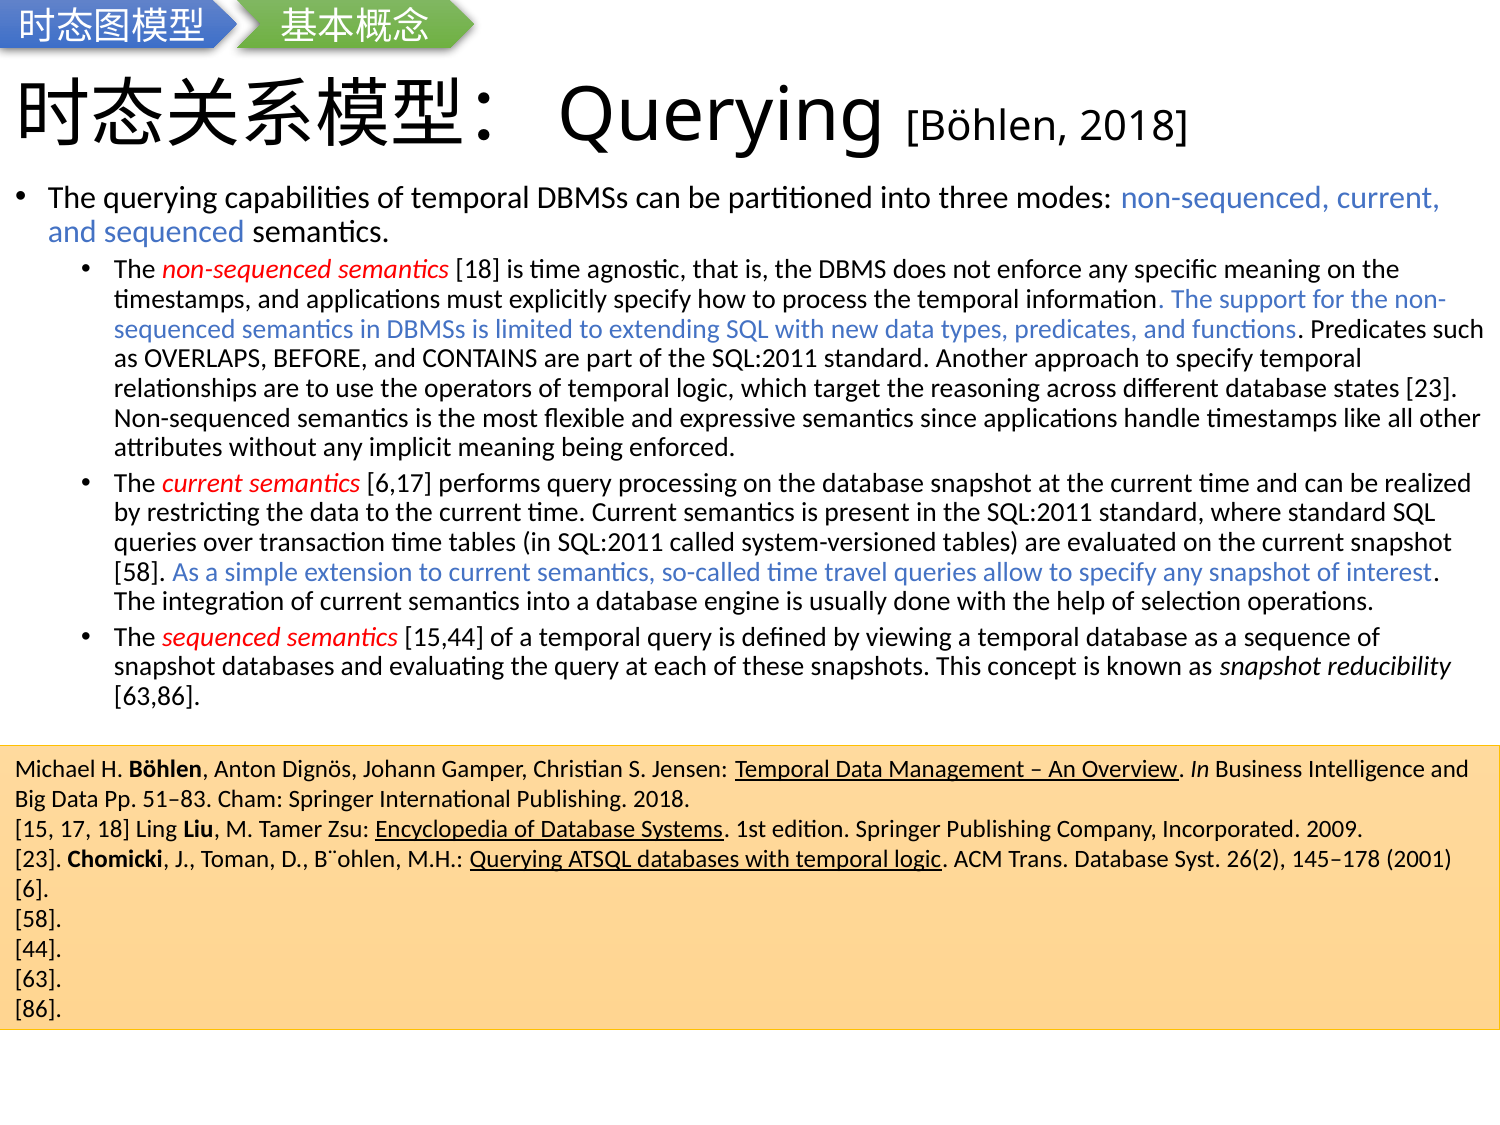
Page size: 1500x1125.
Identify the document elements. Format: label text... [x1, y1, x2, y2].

text_box 时态图模型 [0, 0, 237, 49]
text_box 基本概念 [236, 0, 474, 49]
title 时态关系模型：Querying [Böhlen, 2018] [0, 59, 1500, 172]
list The querying capabilities of temporal DBMSs can be partitioned into three modes: non-sequenced, current, and sequenced semantics. The non-sequenced semantics [18] is time agnostic, that is, the DBMS does not enforce any specific meaning on the timestamps, and applications must explicitly specify how to process the temporal information. The support for the non-sequenced semantics in DBMSs is limited to extending SQL with new data types, predicates, and functions. Predicates such as OVERLAPS, BEFORE, and CONTAINS are part of the SQL:2011 standard. Another approach to specify temporal relationships are to use the operators of temporal logic, which target the reasoning across different database states [23]. Non-sequenced semantics is the most flexible and expressive semantics since applications handle timestamps like all other attributes without any implicit meaning being enforced. The current semantics [6,17] performs query processing on the database snapshot at the current time and can be realized by restricting the data to the current time. Current semantics is present in the SQL:2011 standard, where standard SQL queries over transaction time tables (in SQL:2011 called system-versioned tables) are evaluated on the current snapshot [58]. As a simple extension to current semantics, so-called time travel queries allow to specify any snapshot of interest. The integration of current semantics into a database engine is usually done with the help of selection operations. The sequenced semantics [15,44] of a temporal query is defined by viewing a temporal database as a sequence of snapshot databases and evaluating the query at each of these snapshots. This concept is known as snapshot reducibility [63,86]. [0, 172, 1500, 745]
text_box Michael H. Böhlen, Anton Dignös, Johann Gamper, Christian S. Jensen: Temporal Data Management – An Overview. In Business Intelligence and Big Data Pp. 51–83. Cham: Springer International Publishing. 2018. [15, 17, 18] Ling Liu, M. Tamer Zsu: Encyclopedia of Database Systems. 1st edition. Springer Publishing Company, Incorporated. 2009. [23]. Chomicki, J., Toman, D., B¨ohlen, M.H.: Querying ATSQL databases with temporal logic. ACM Trans. Database Syst. 26(2), 145–178 (2001) [6]. [58]. [44]. [63]. [86]. [0, 745, 1500, 1030]
